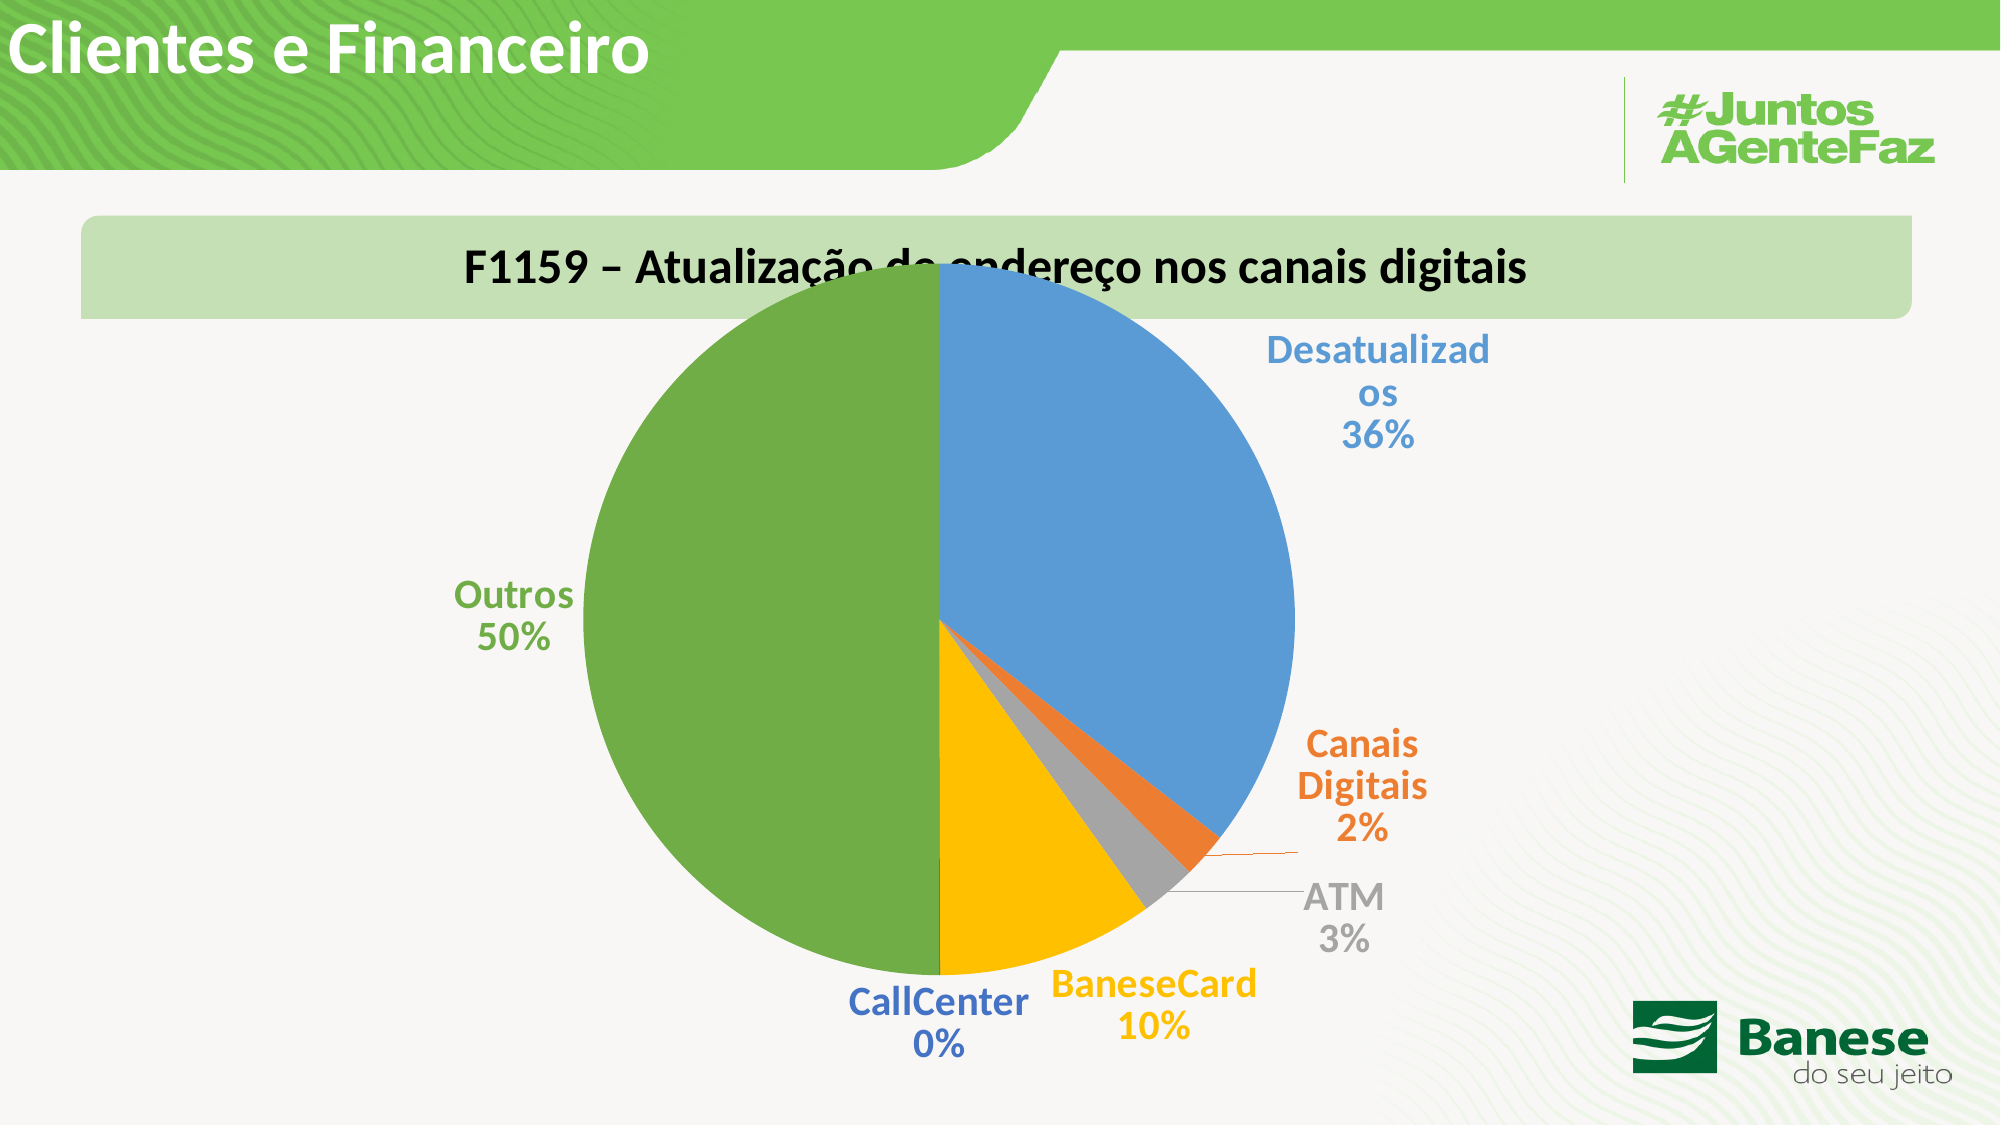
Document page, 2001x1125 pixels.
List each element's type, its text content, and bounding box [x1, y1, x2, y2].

text_box Clientes e Financeiro [8, 0, 926, 89]
text_box F1159 – Atualização de endereço nos canais digitais [80, 214, 1913, 320]
picture [0, 0, 2001, 1125]
chart [352, 246, 1650, 1086]
